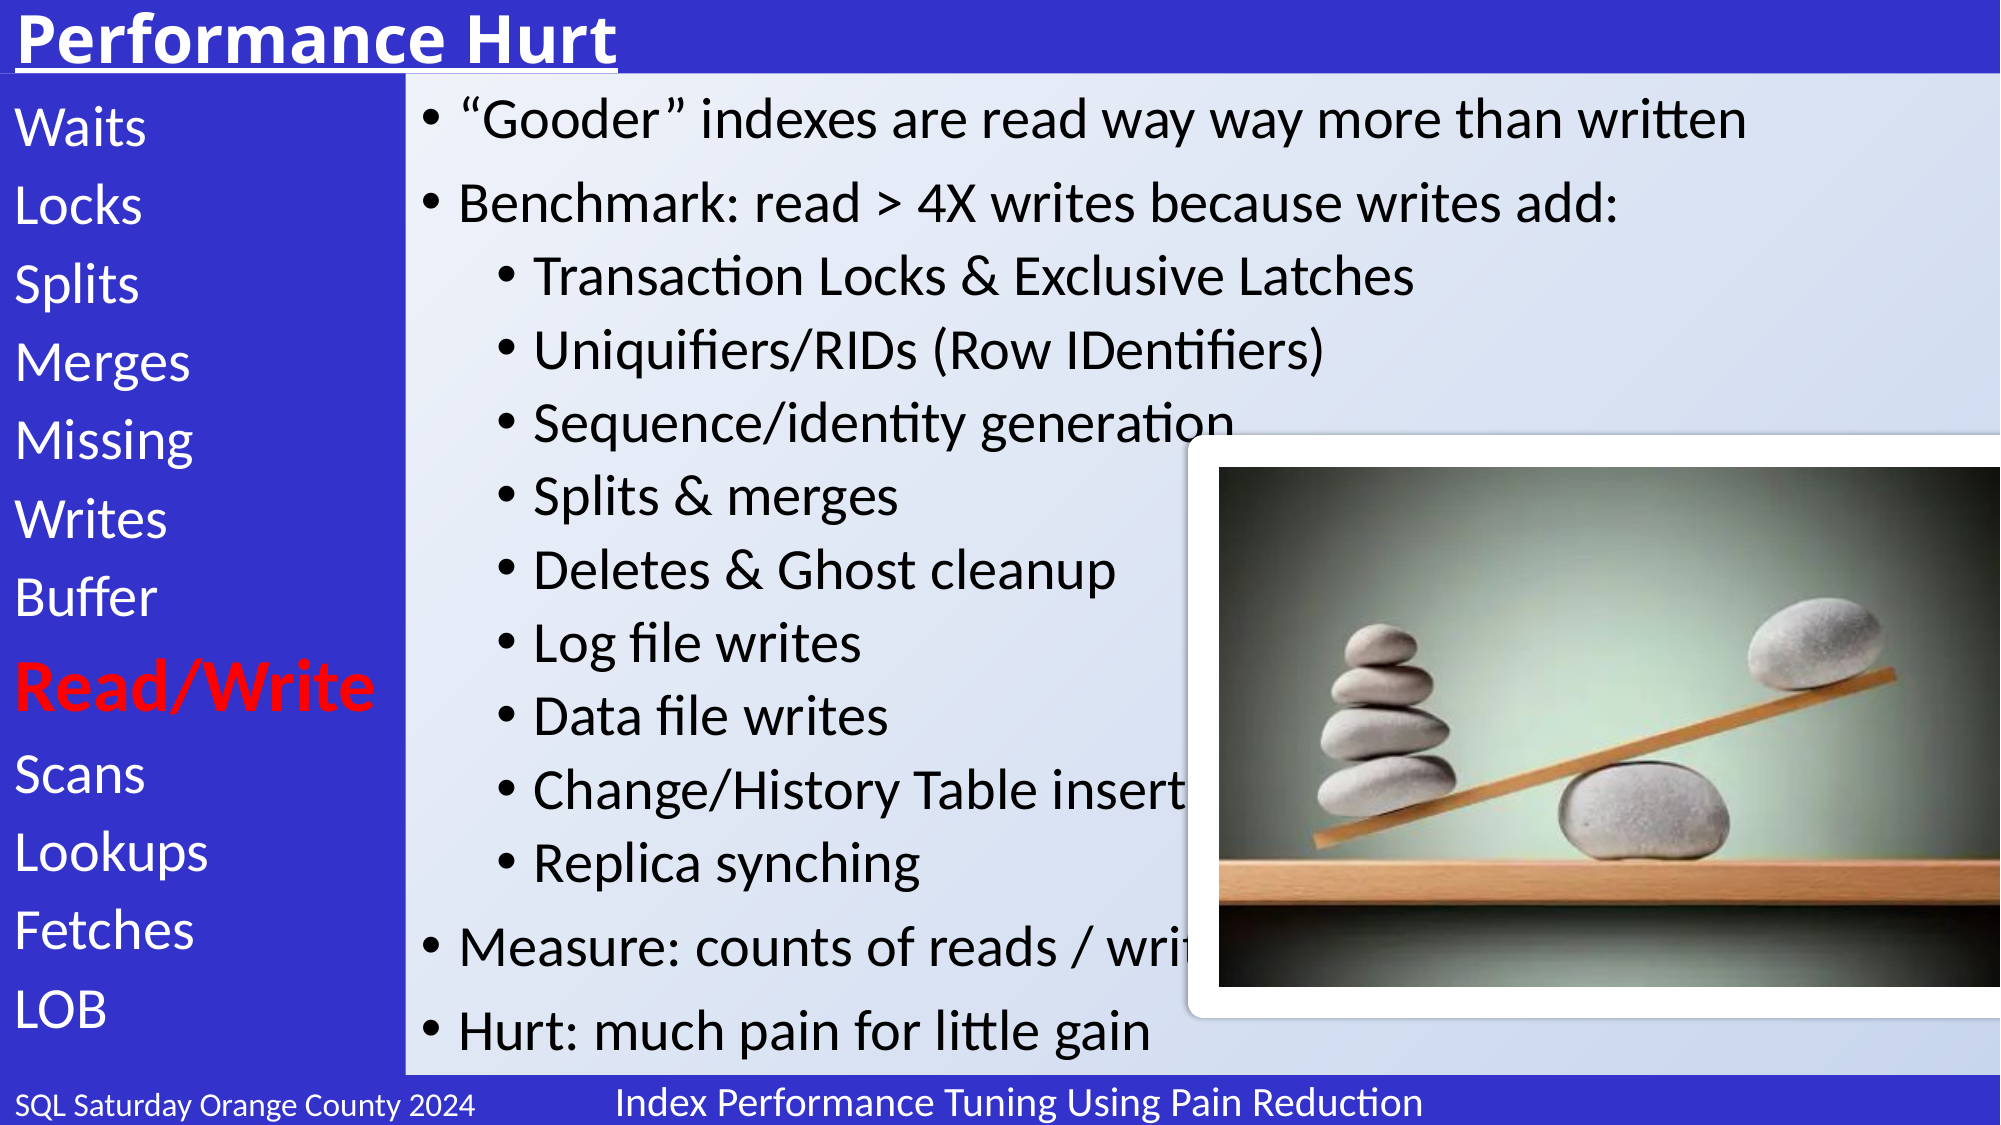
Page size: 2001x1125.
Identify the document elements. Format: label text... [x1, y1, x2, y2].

list “Gooder” indexes are read way way more than written Benchmark: read > 4X writes because writes add: Transaction Locks & Exclusive Latches Uniquifiers/RIDs (Row IDentifiers) Sequence/identity generation Splits & merges Deletes & Ghost cleanup Log file writes Data file writes Change/History Table inserts Replica synching Measure: counts of reads / writes Hurt: much pain for little gain [406, 73, 2000, 1077]
list Waits Locks Splits Merges Missing Writes Buffer Read/Write Scans Lookups Fetches LOB [0, 73, 406, 1075]
title Performance Hurt [0, 0, 2000, 73]
picture [1218, 466, 2000, 987]
